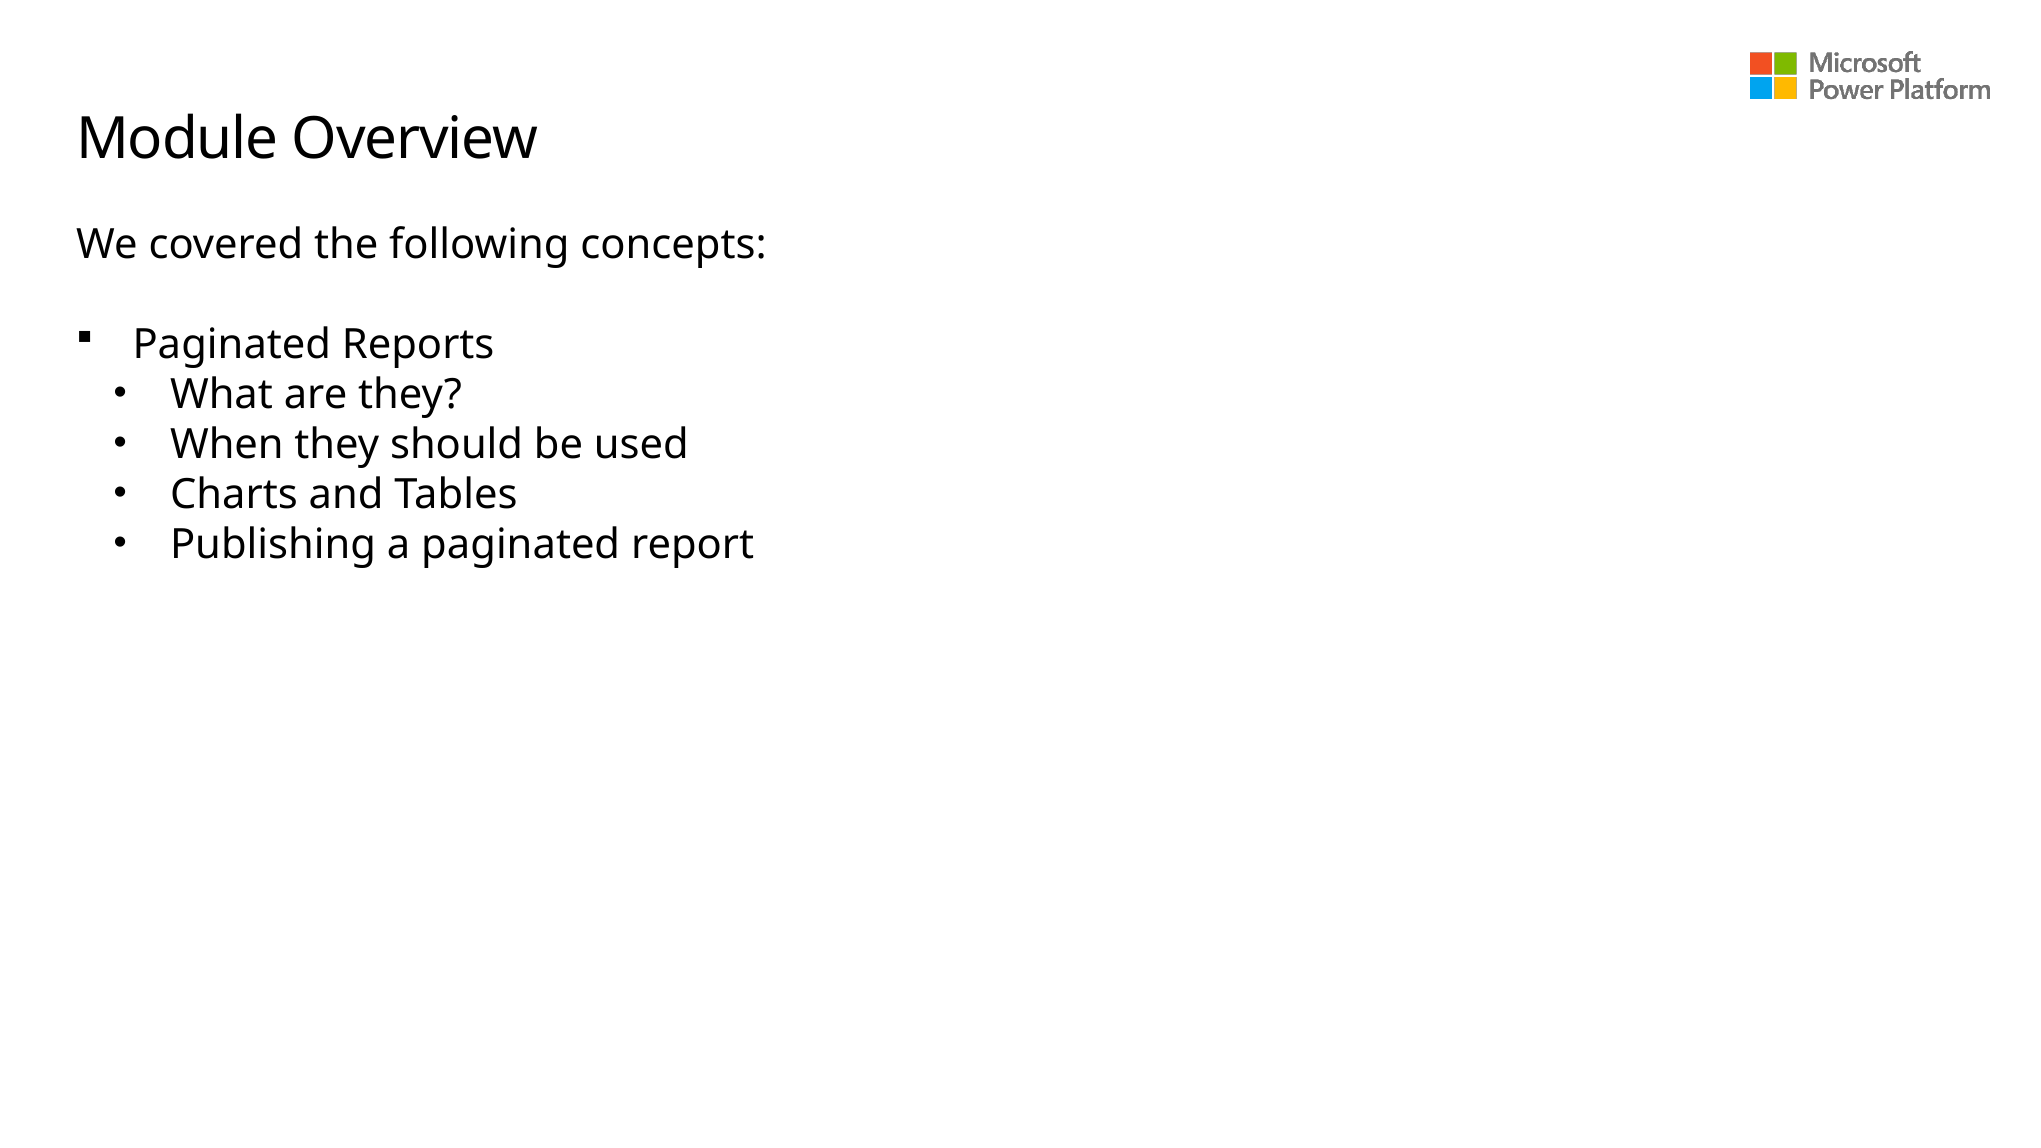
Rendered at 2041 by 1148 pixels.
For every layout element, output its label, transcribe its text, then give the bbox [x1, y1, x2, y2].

title Module Overview [76, 103, 1969, 172]
list We covered the following concepts: Paginated Reports What are they? When they should be used Charts and Tables Publishing a paginated report [76, 216, 1647, 621]
picture [1704, 6, 2037, 145]
